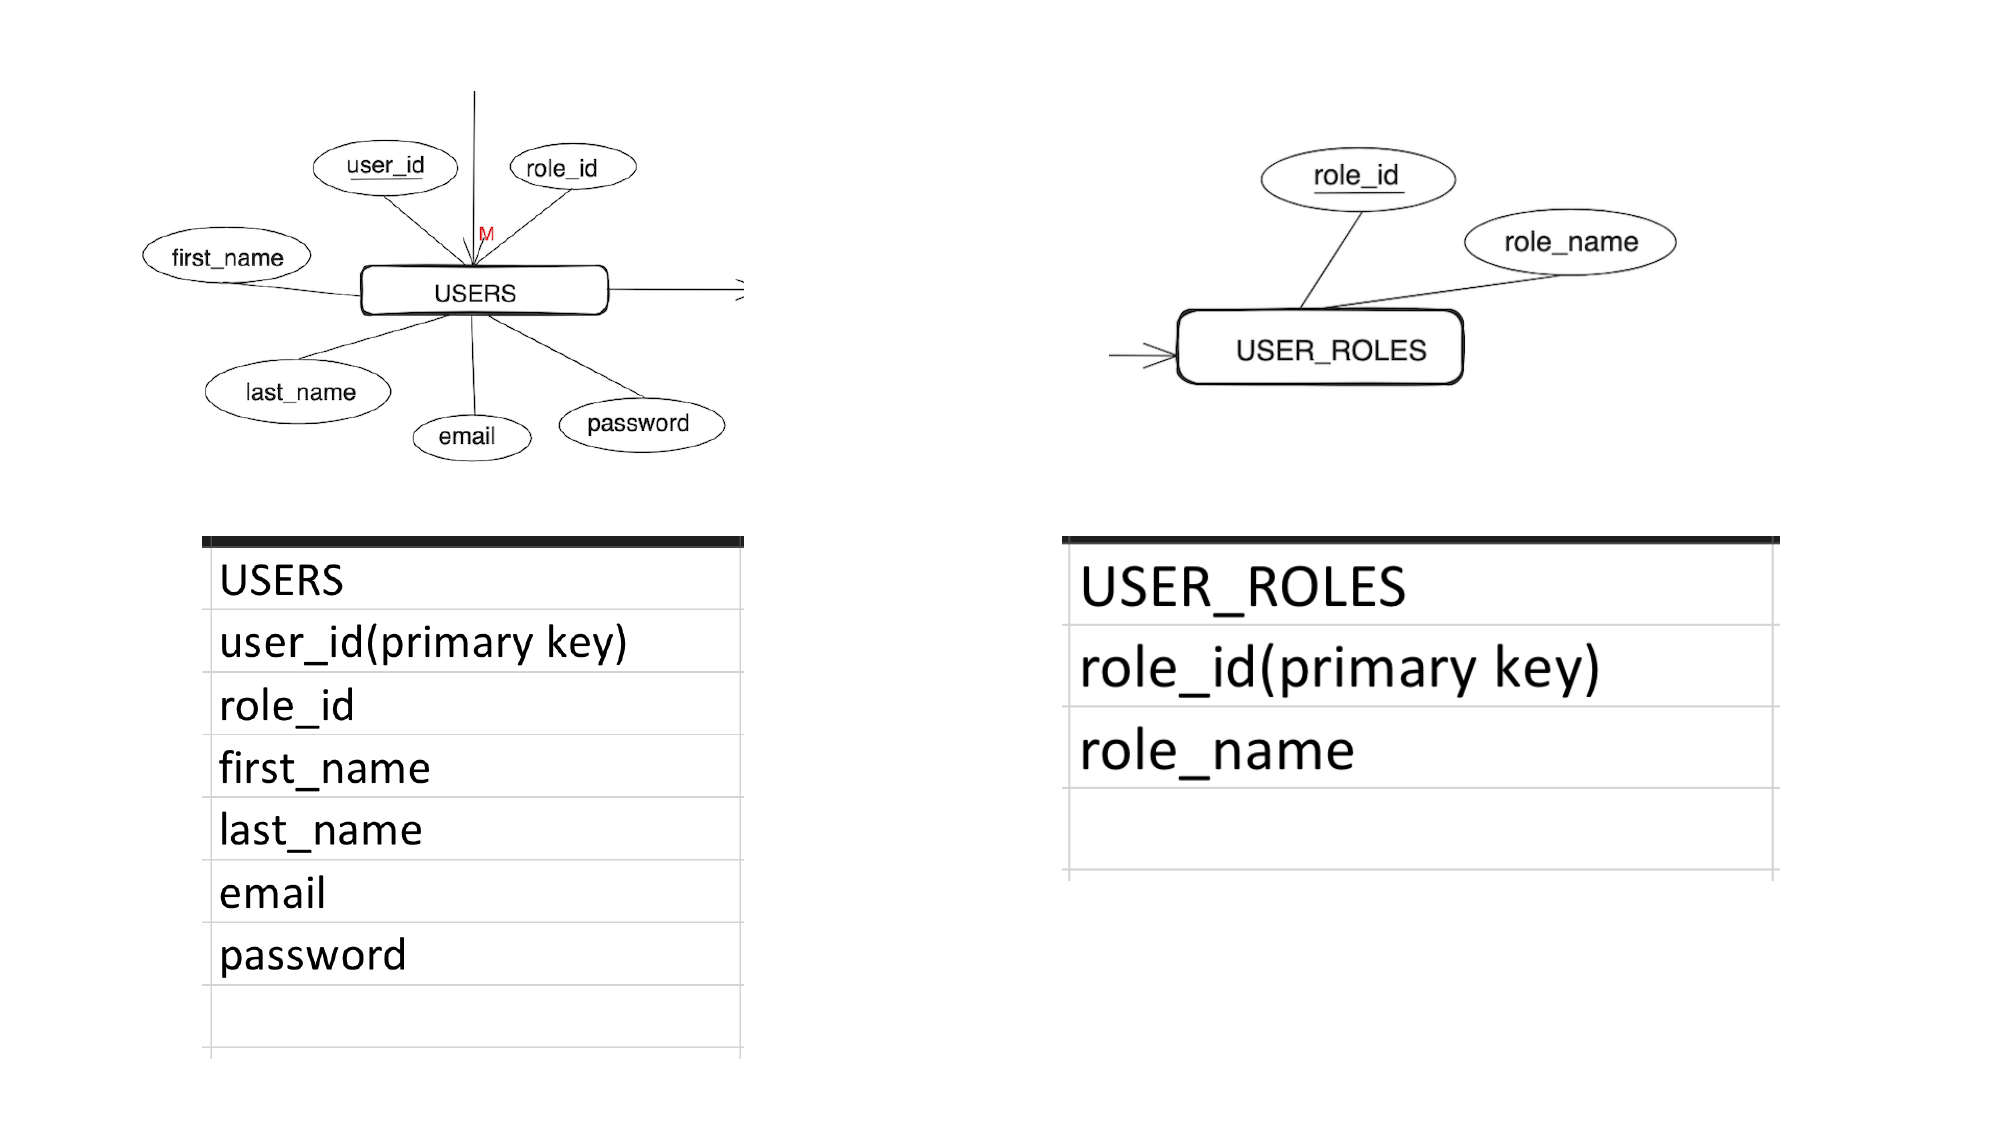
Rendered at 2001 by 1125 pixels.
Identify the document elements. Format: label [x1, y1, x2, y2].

picture [202, 536, 744, 1059]
list [112, 90, 744, 490]
picture [1062, 536, 1780, 881]
picture [1109, 91, 1702, 458]
